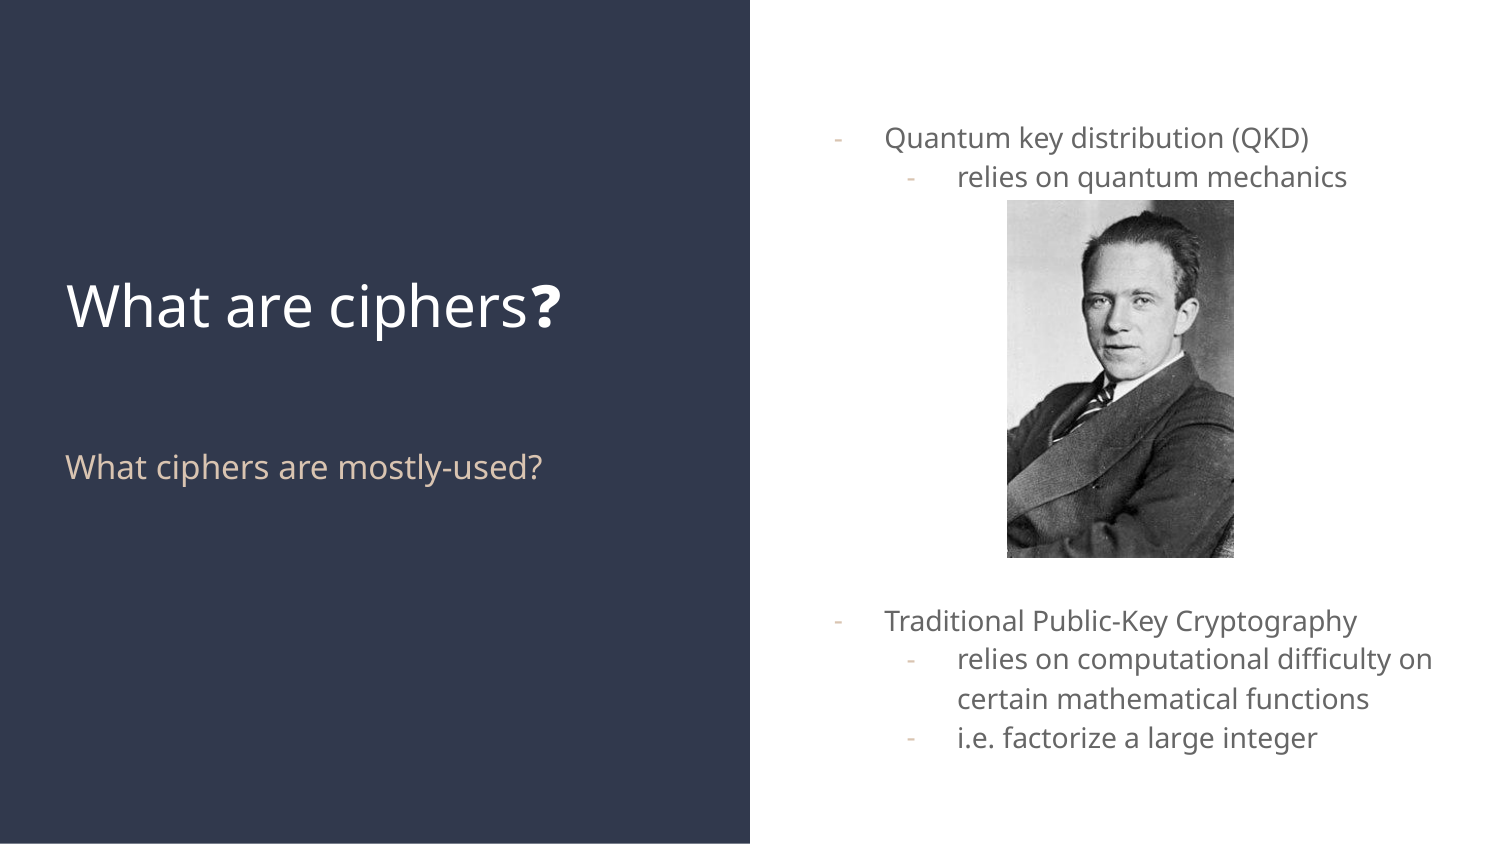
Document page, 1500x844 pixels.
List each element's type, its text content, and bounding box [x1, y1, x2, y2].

subtitle What ciphers are mostly-used? [50, 430, 658, 583]
picture [1007, 200, 1234, 559]
title What are ciphers❓ [51, 253, 659, 590]
list Quantum key distribution (QKD) relies on quantum mechanics Traditional Public-Key Cryptography relies on computational difficulty on certain mathematical functions i.e. factorize a large integer [796, 100, 1486, 775]
